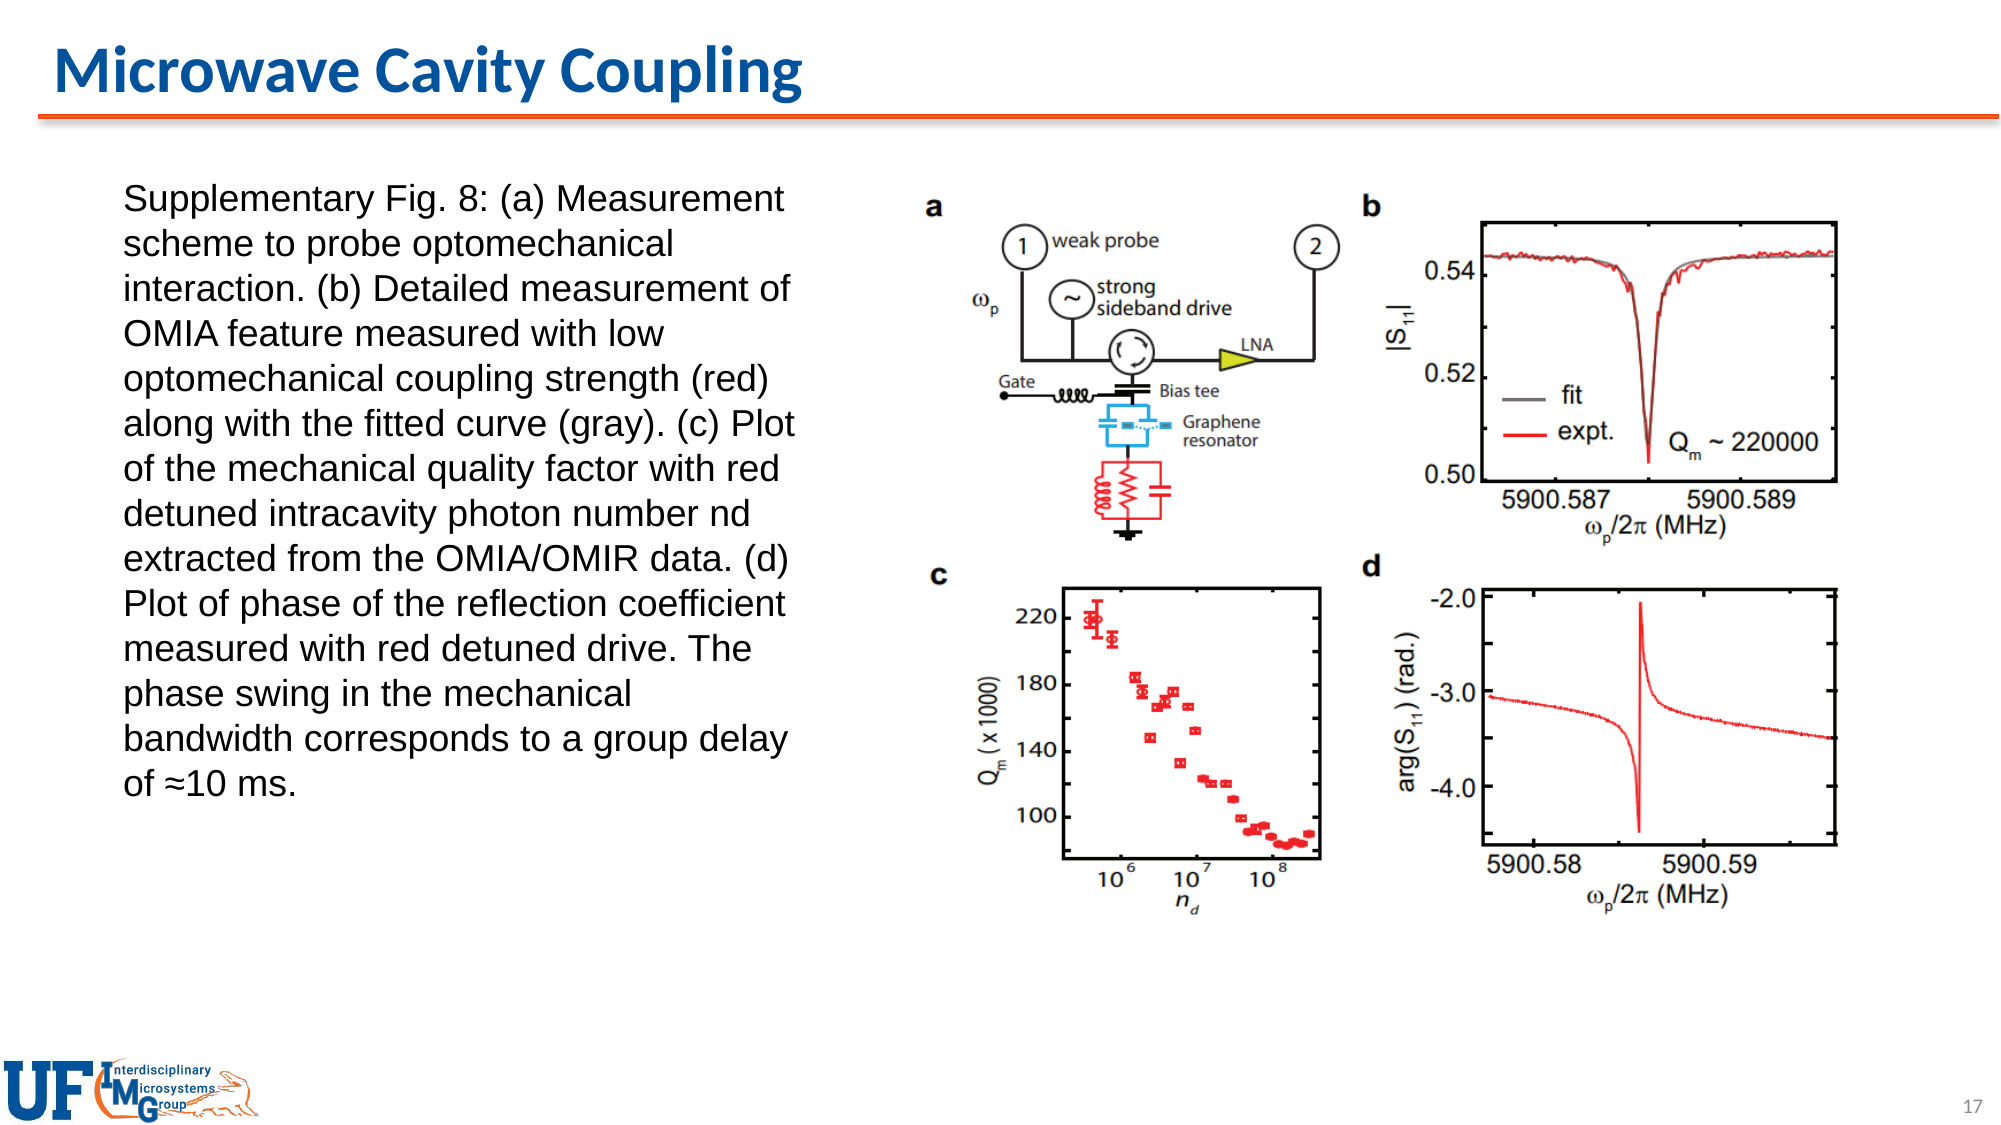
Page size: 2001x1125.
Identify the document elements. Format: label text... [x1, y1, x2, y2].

picture [1, 1052, 264, 1125]
title Microwave Cavity Coupling [38, 13, 1960, 119]
picture [817, 130, 1962, 987]
slide_number 17 [1798, 1086, 1999, 1124]
text_box Supplementary Fig. 8: (a) Measurement scheme to probe optomechanical interaction. (b) Detailed measurement of OMIA feature measured with low optomechanical coupling strength (red) along with the fitted curve (gray). (c) Plot of the mechanical quality factor with red detuned intracavity photon number nd extracted from the OMIA/OMIR data. (d) Plot of phase of the reflection coefficient measured with red detuned drive. The phase swing in the mechanical bandwidth corresponds to a group delay of ≈10 ms. [108, 166, 812, 811]
